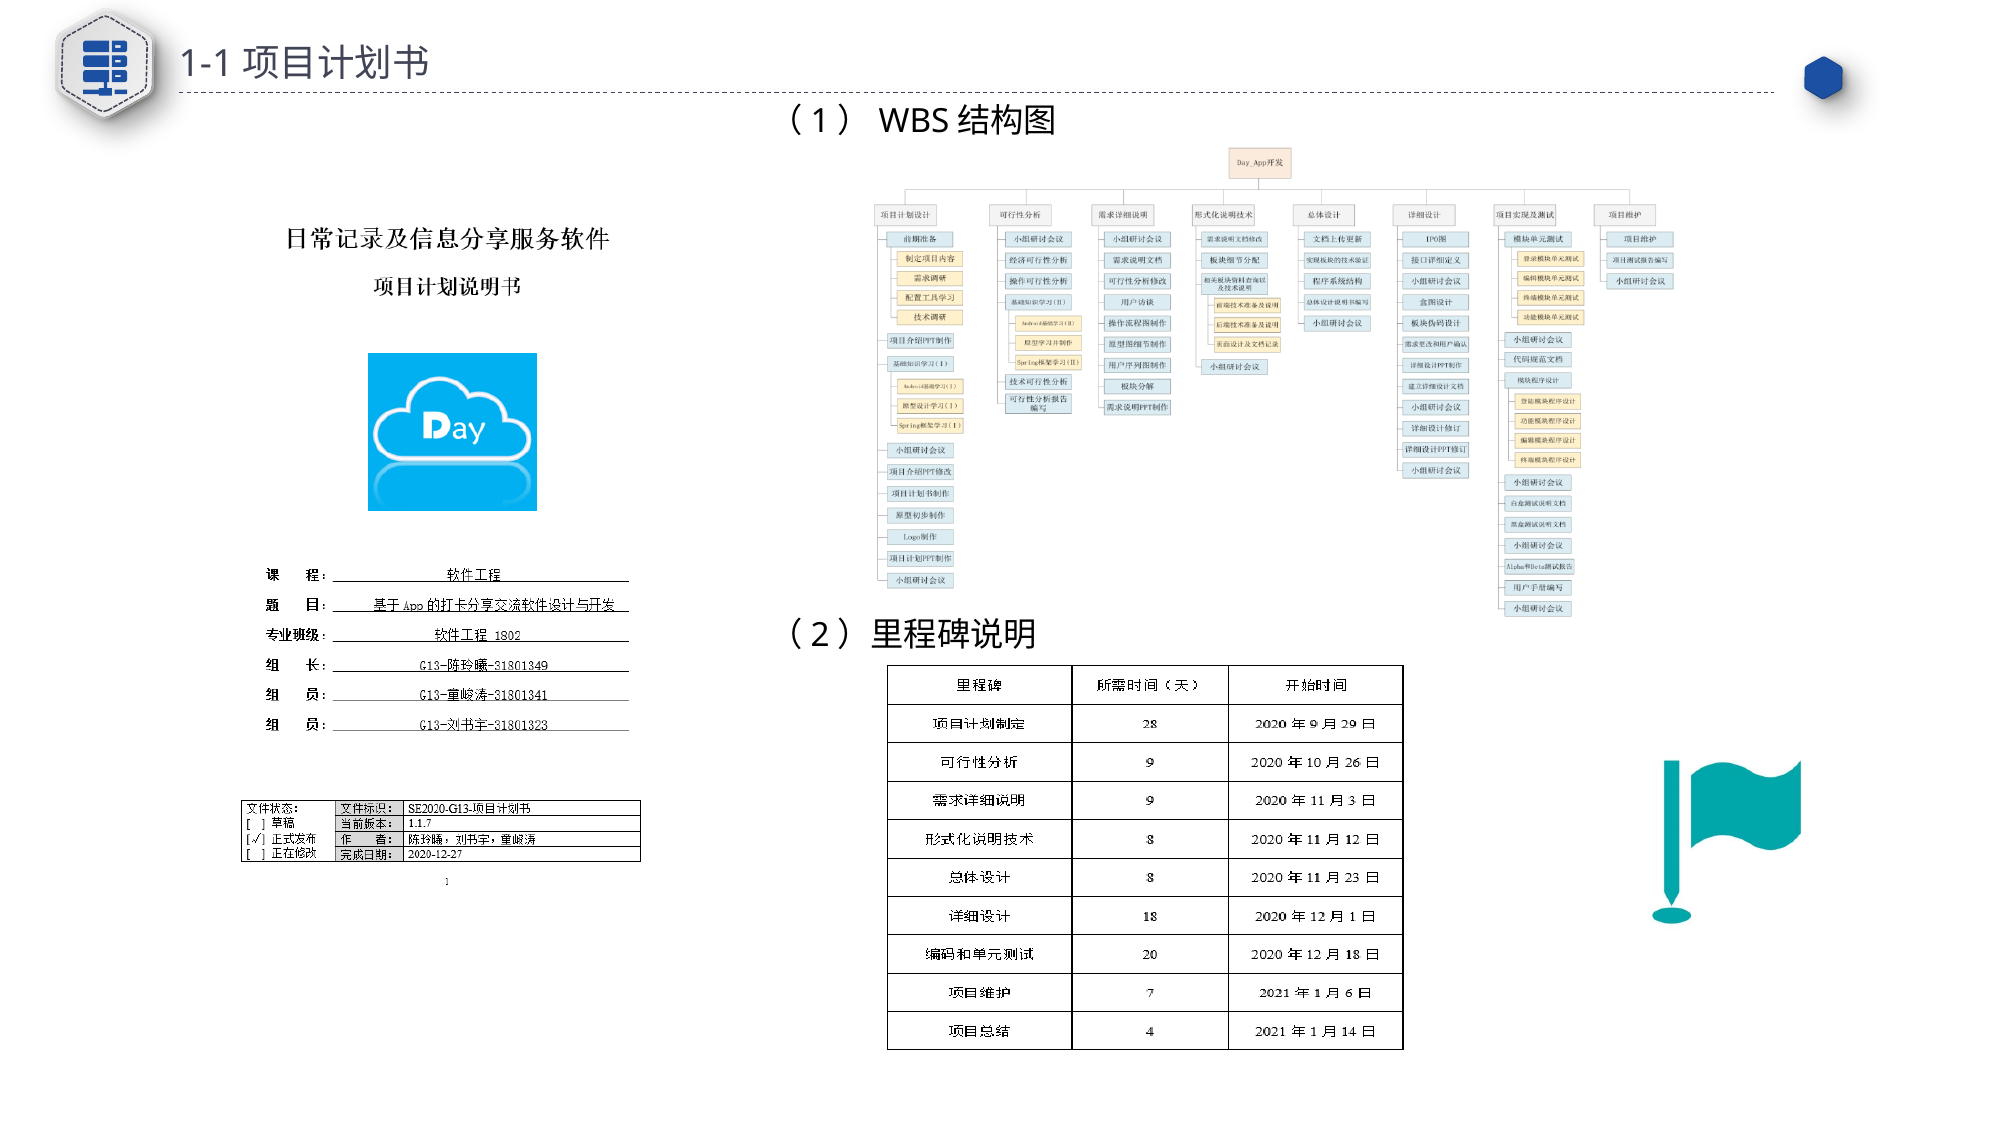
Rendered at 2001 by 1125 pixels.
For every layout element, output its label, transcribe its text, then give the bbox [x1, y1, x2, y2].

picture [875, 661, 1419, 1061]
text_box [49, 14, 160, 114]
picture [854, 147, 1682, 618]
text_box （2）里程碑说明 [754, 606, 1161, 661]
text_box 1-1项目计划书 [167, 33, 475, 90]
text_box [1802, 58, 1845, 97]
picture [171, 143, 725, 927]
picture [1570, 708, 1851, 978]
text_box （1）WBS结构图 [754, 93, 1161, 147]
